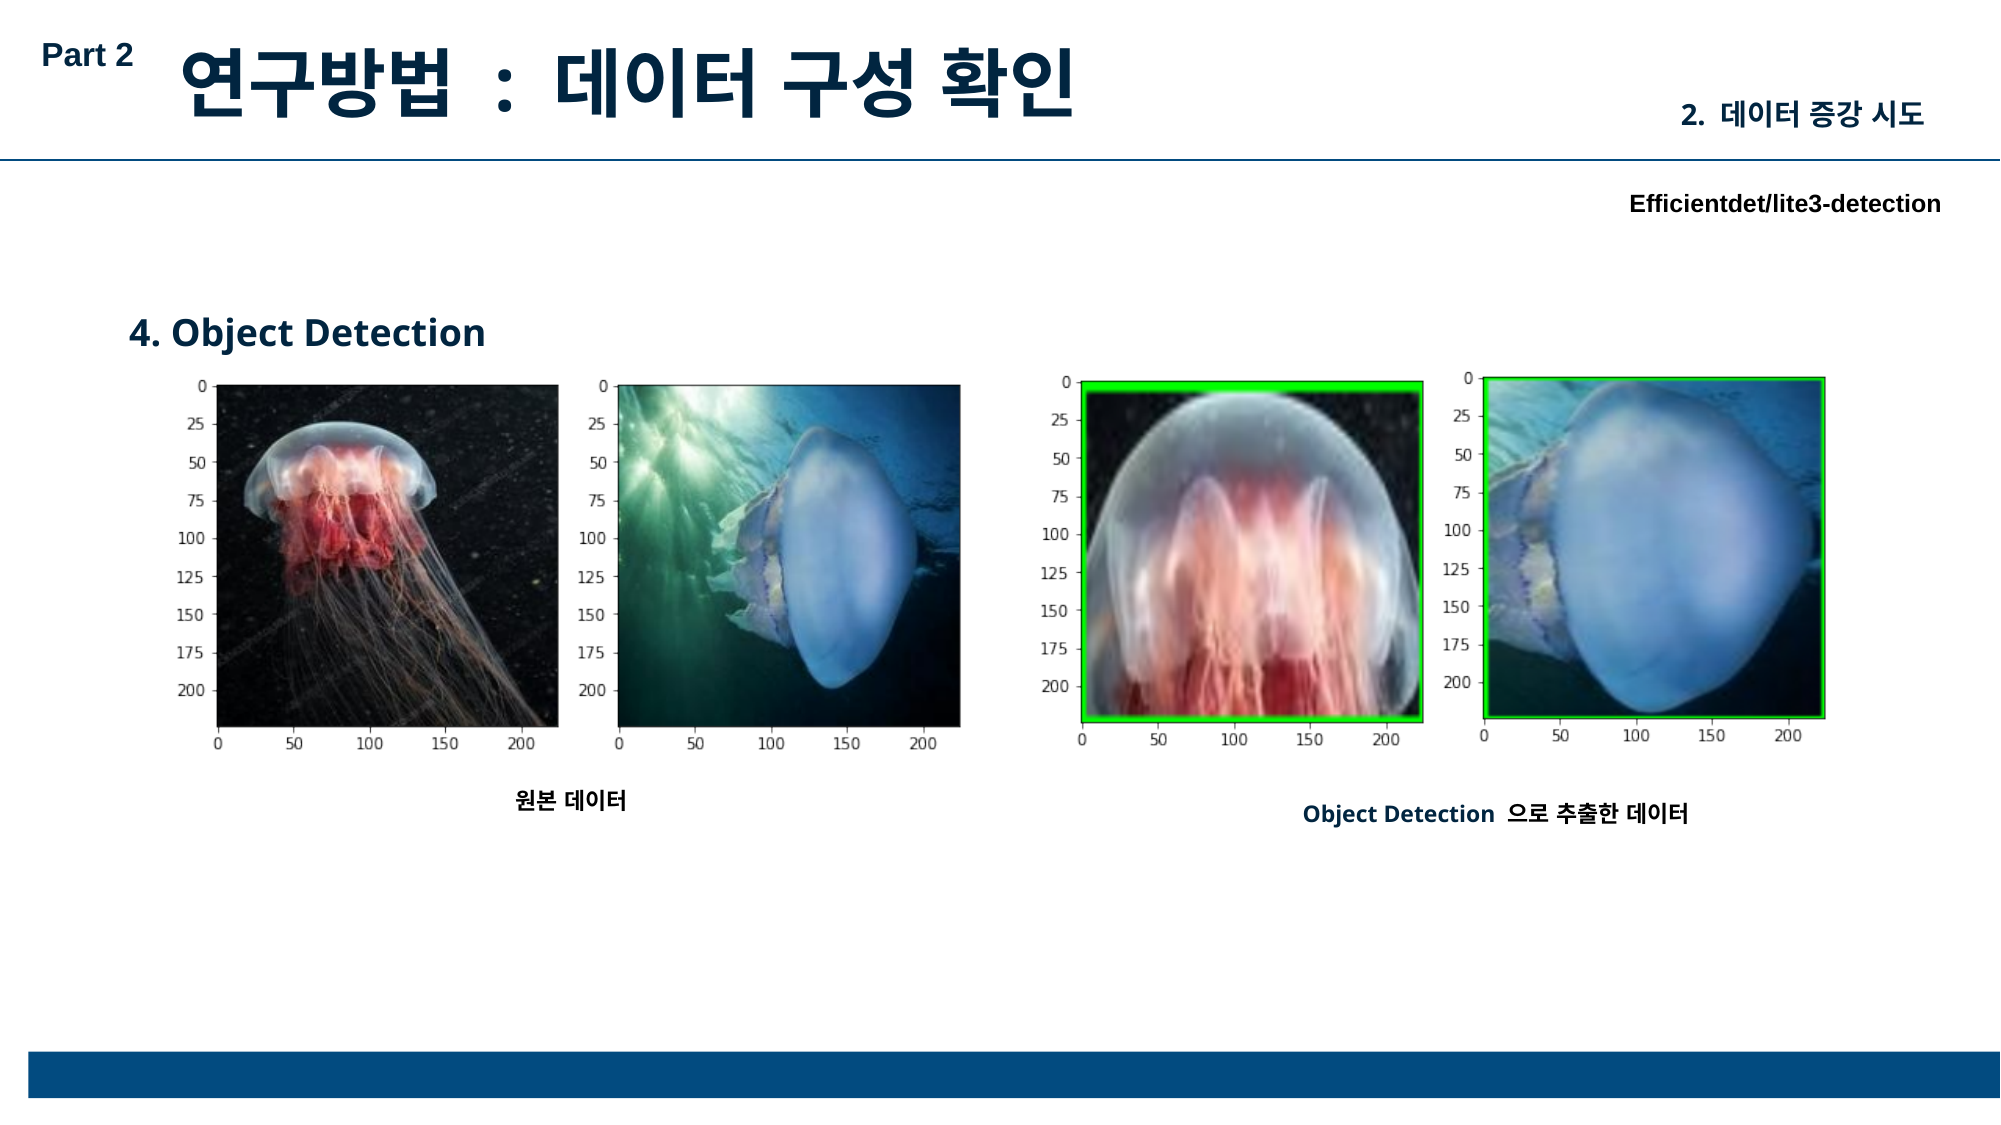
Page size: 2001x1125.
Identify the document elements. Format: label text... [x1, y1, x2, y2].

text_box 2. 데이터 증강 시도 [1666, 89, 2000, 139]
text_box 연구방법 : 데이터 구성 확인 [165, 28, 1158, 134]
text_box 원본 데이터 [389, 779, 755, 822]
text_box Object Detection 으로 추출한 데이터 [1279, 791, 1714, 834]
text_box Efficientdet/lite3-detection [1614, 180, 1968, 225]
picture [164, 369, 969, 764]
picture [1029, 361, 1834, 760]
text_box 4. Object Detection [114, 301, 889, 361]
text_box Part 2 [26, 26, 165, 81]
